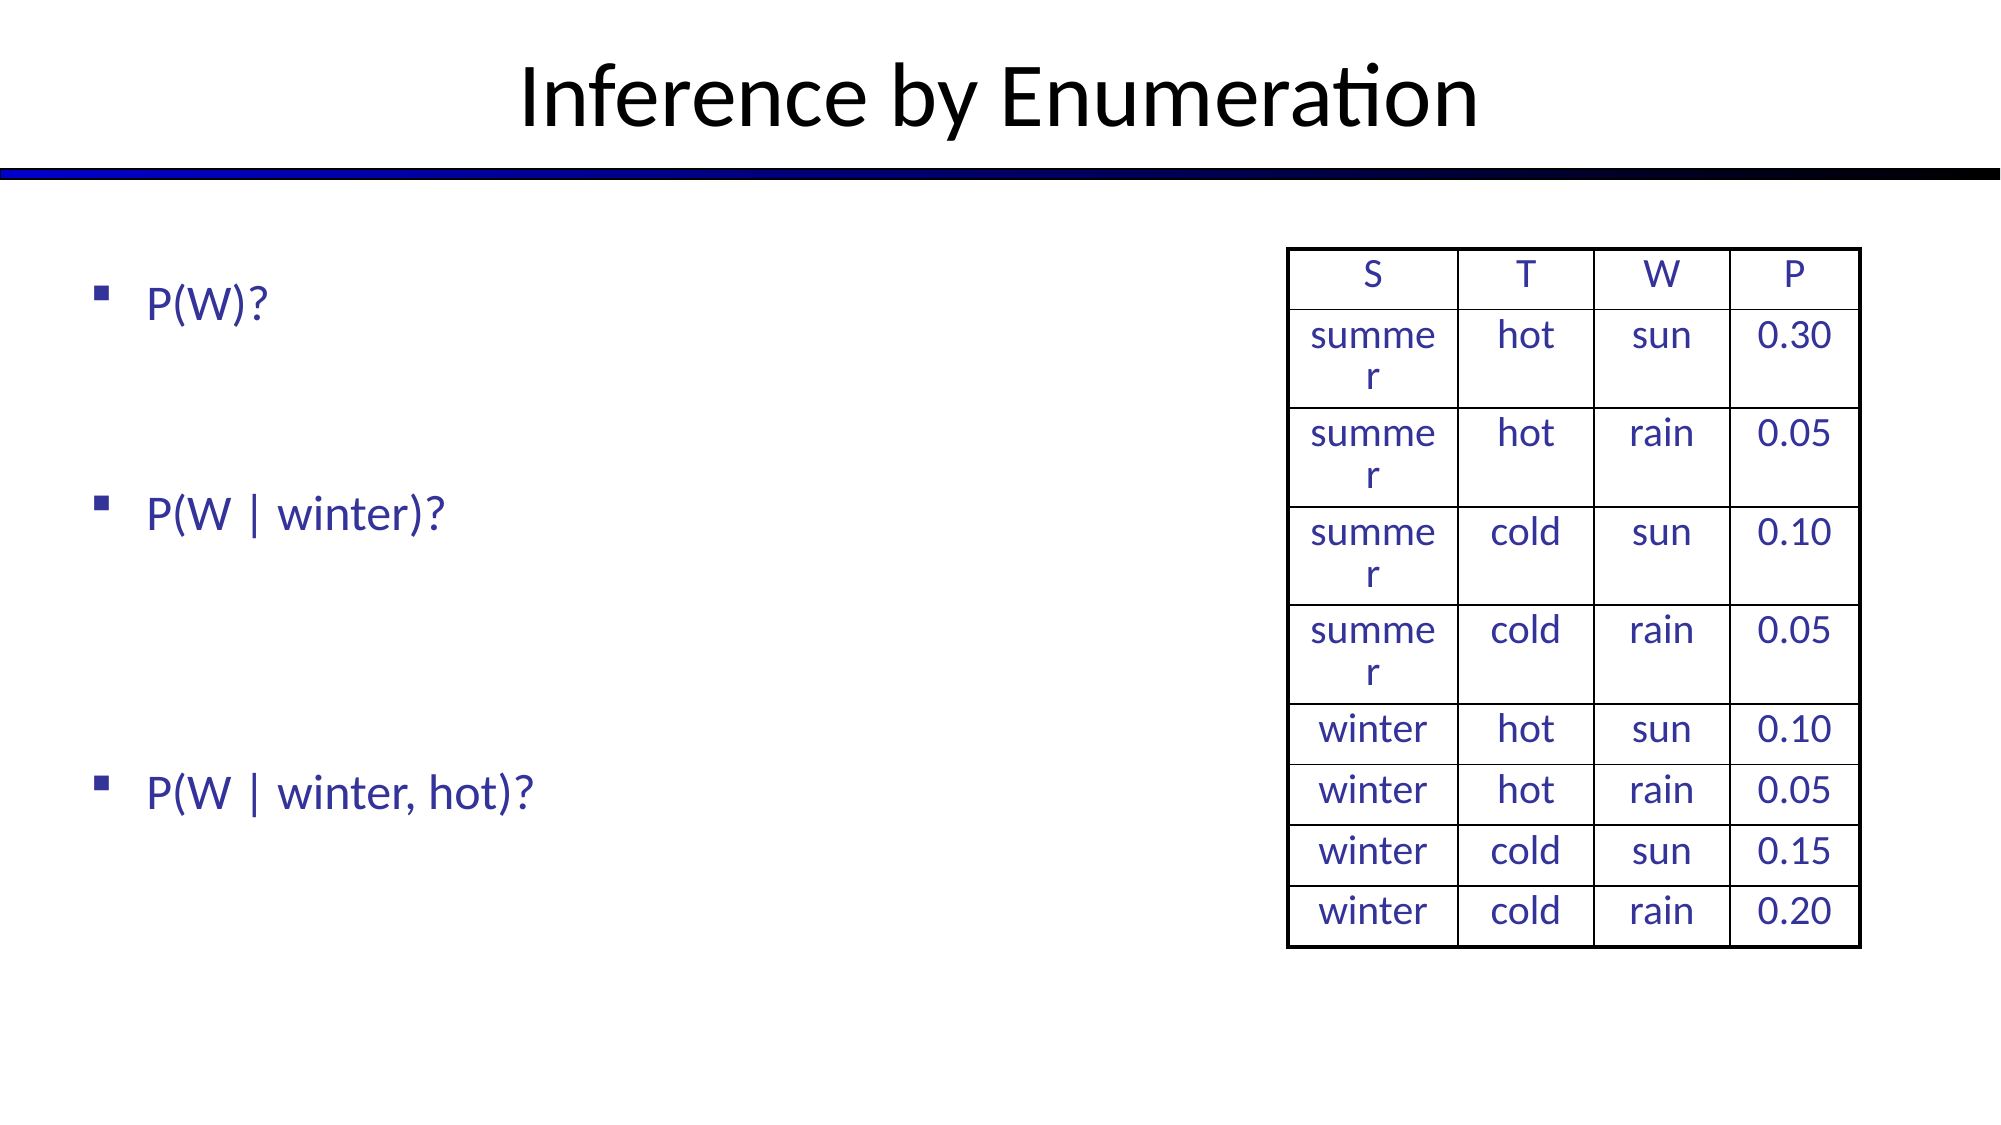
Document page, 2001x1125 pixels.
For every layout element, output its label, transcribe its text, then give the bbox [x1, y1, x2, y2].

table_cell rain [1595, 765, 1729, 824]
table_cell cold [1459, 508, 1593, 604]
table_cell 0.10 [1731, 508, 1858, 604]
table_cell hot [1459, 310, 1593, 407]
table_cell hot [1459, 765, 1593, 824]
table_cell 0.30 [1731, 310, 1858, 407]
table_cell 0.20 [1731, 887, 1858, 945]
table_cell winter [1290, 887, 1457, 945]
table_cell sun [1595, 705, 1729, 764]
table_header T [1459, 251, 1593, 309]
table_cell sun [1595, 310, 1729, 407]
table_cell hot [1459, 409, 1593, 506]
table_cell 0.05 [1731, 765, 1858, 824]
table_cell cold [1459, 826, 1593, 885]
table_cell 0.05 [1731, 606, 1858, 703]
title Inference by Enumeration [0, 0, 2000, 184]
table_cell sun [1595, 508, 1729, 604]
table_cell hot [1459, 705, 1593, 764]
table_cell sun [1595, 826, 1729, 885]
table_cell 0.10 [1731, 705, 1858, 764]
table_header P [1731, 251, 1858, 309]
table_cell summer [1290, 310, 1457, 407]
table_cell cold [1459, 887, 1593, 945]
table_cell winter [1290, 826, 1457, 885]
table_cell 0.05 [1731, 409, 1858, 506]
table_cell winter [1290, 705, 1457, 764]
list P(W)? P(W | winter)? P(W | winter, hot)? [74, 262, 738, 1006]
table_cell winter [1290, 765, 1457, 824]
table_cell cold [1459, 606, 1593, 703]
table_cell 0.15 [1731, 826, 1858, 885]
table_header W [1595, 251, 1729, 309]
table_cell rain [1595, 887, 1729, 945]
table_cell rain [1595, 409, 1729, 506]
table_cell rain [1595, 606, 1729, 703]
table_cell summer [1290, 606, 1457, 703]
table_cell summer [1290, 409, 1457, 506]
table_header S [1290, 251, 1457, 309]
table_cell summer [1290, 508, 1457, 604]
